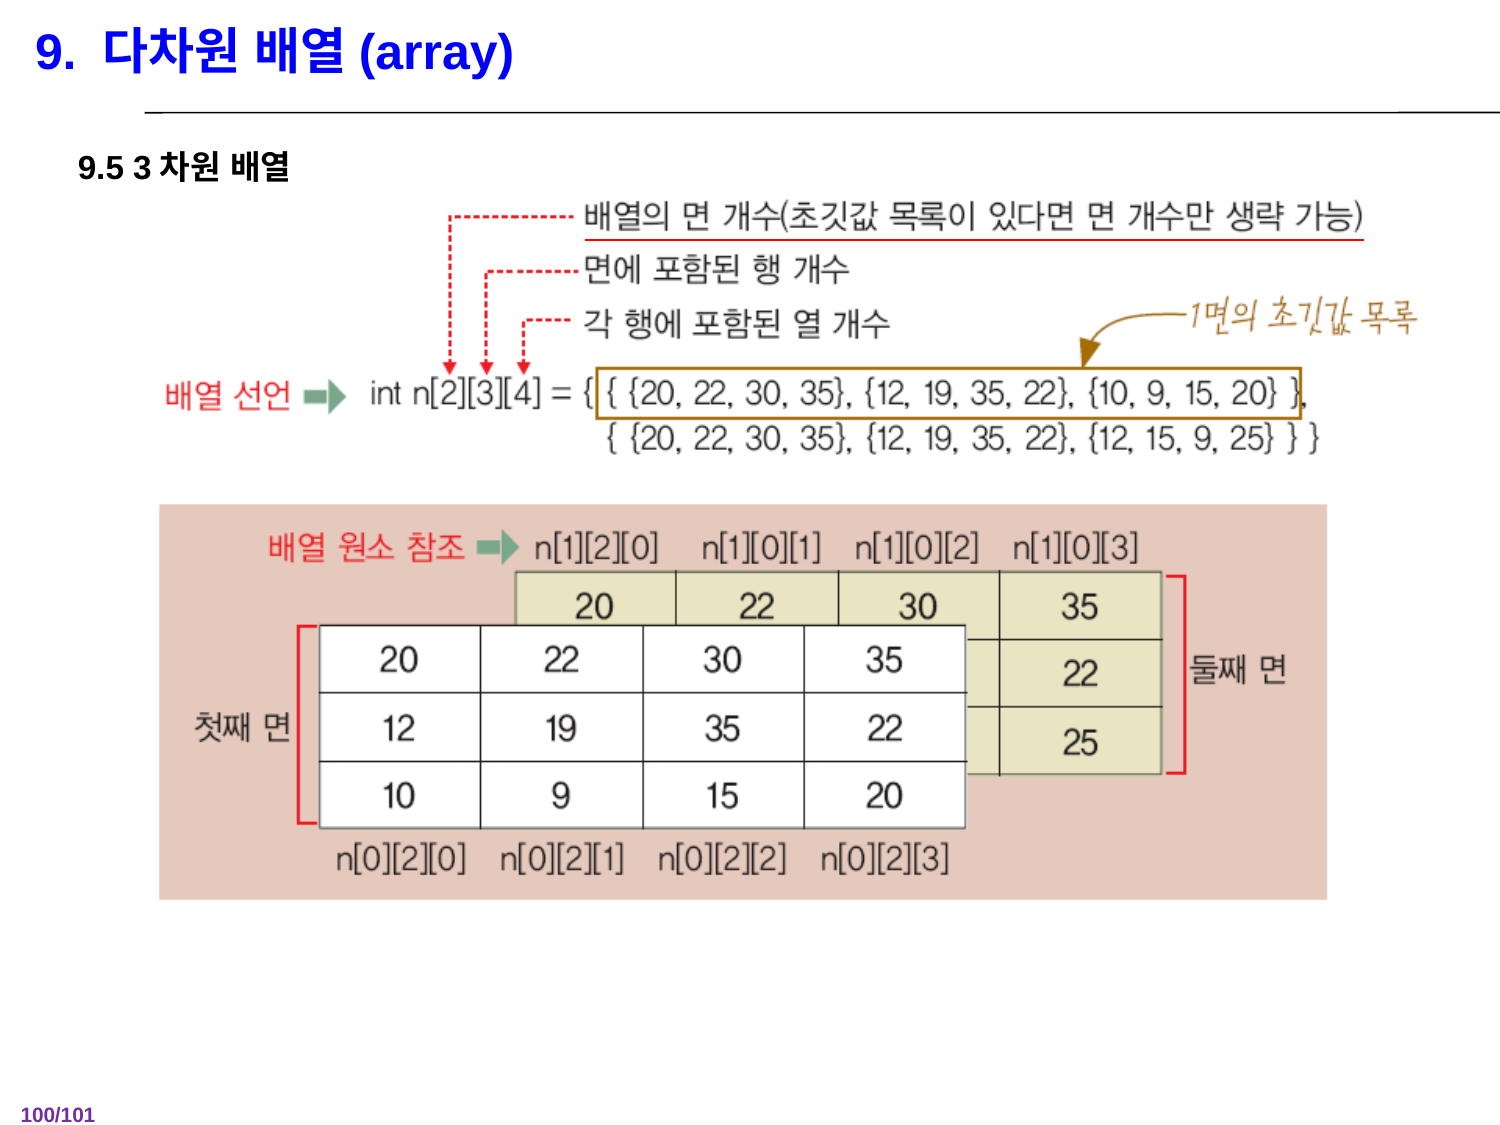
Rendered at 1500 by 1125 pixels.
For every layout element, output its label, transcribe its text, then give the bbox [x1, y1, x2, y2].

text_box 9. 다차원 배열(array) [20, 12, 1412, 88]
text_box 9.5 3차원 배열 [63, 118, 1410, 194]
picture [147, 189, 1430, 923]
